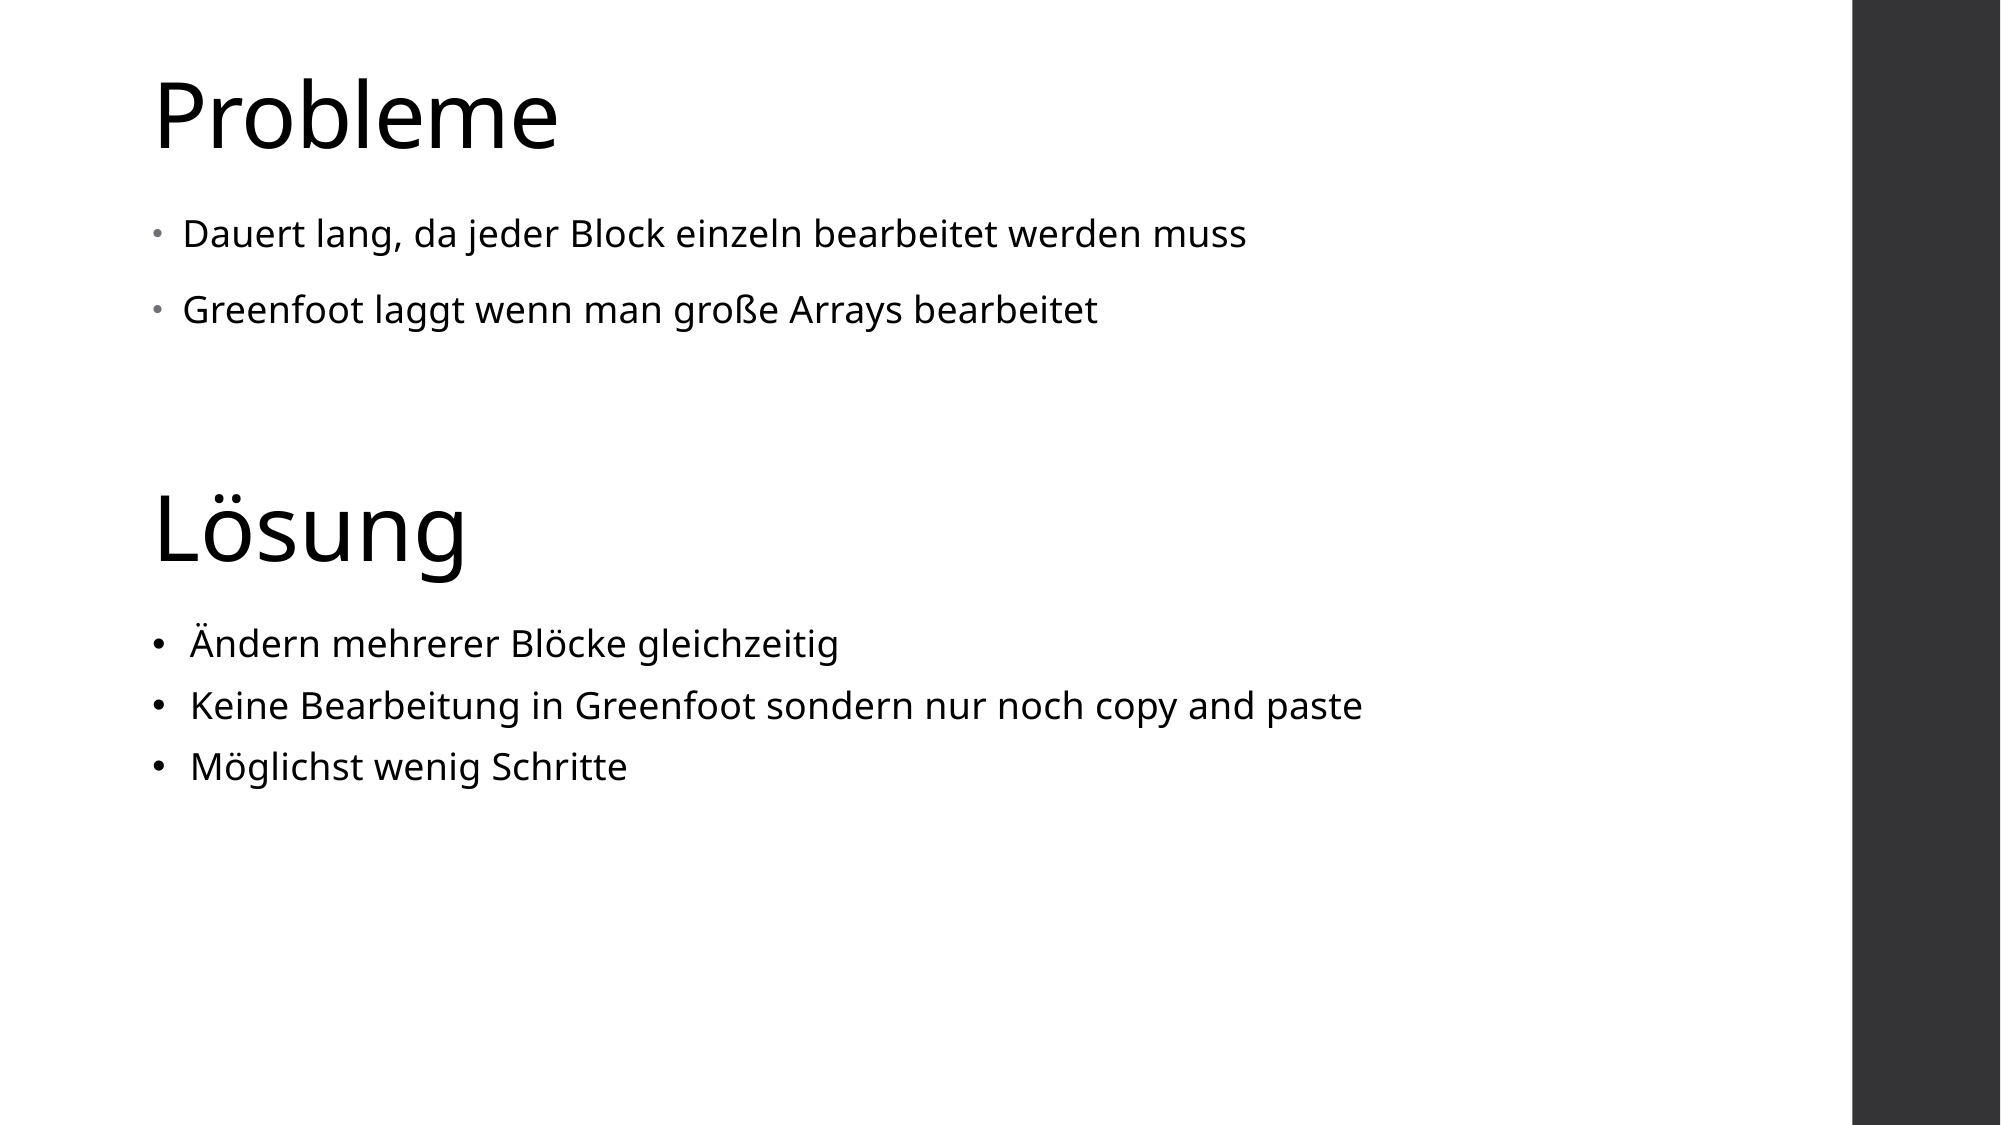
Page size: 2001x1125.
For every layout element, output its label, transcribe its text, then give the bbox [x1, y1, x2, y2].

title Probleme [137, 0, 1863, 176]
text_box Lösung [137, 423, 1863, 617]
list Dauert lang, da jeder Block einzeln bearbeitet werden muss Greenfoot laggt wenn man große Arrays bearbeitet [137, 205, 1863, 423]
text_box Ändern mehrerer Blöcke gleichzeitig Keine Bearbeitung in Greenfoot sondern nur noch copy and paste Möglichst wenig Schritte [137, 617, 1863, 1125]
